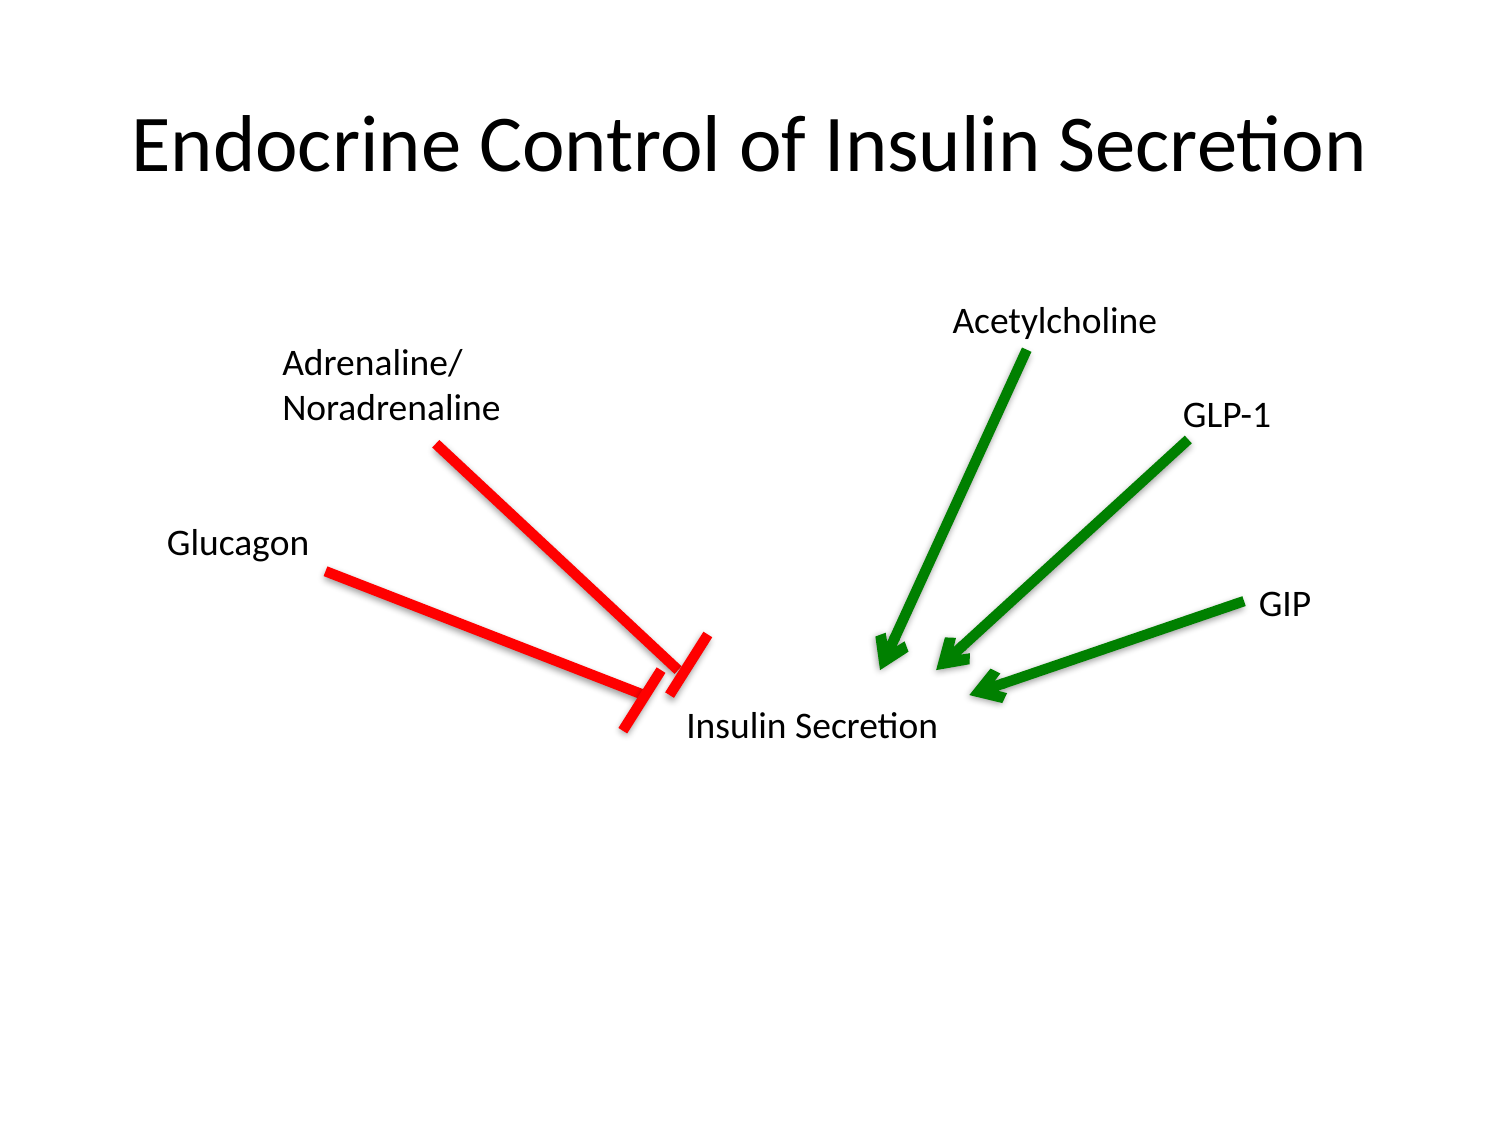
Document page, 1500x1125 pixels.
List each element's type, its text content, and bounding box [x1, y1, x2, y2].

title Endocrine Control of Insulin Secretion [75, 45, 1425, 233]
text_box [622, 669, 662, 731]
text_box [879, 349, 1027, 671]
text_box GLP-1 [1168, 383, 1287, 443]
text_box Acetylcholine [937, 289, 1173, 349]
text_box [669, 634, 709, 696]
text_box Insulin Secretion [671, 694, 954, 754]
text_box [435, 443, 679, 669]
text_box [969, 601, 1244, 696]
text_box GIP [1244, 571, 1327, 631]
text_box Adrenaline/ Noradrenaline [267, 330, 516, 435]
text_box Glucagon [152, 510, 325, 571]
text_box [1032, 439, 1189, 599]
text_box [325, 571, 645, 696]
